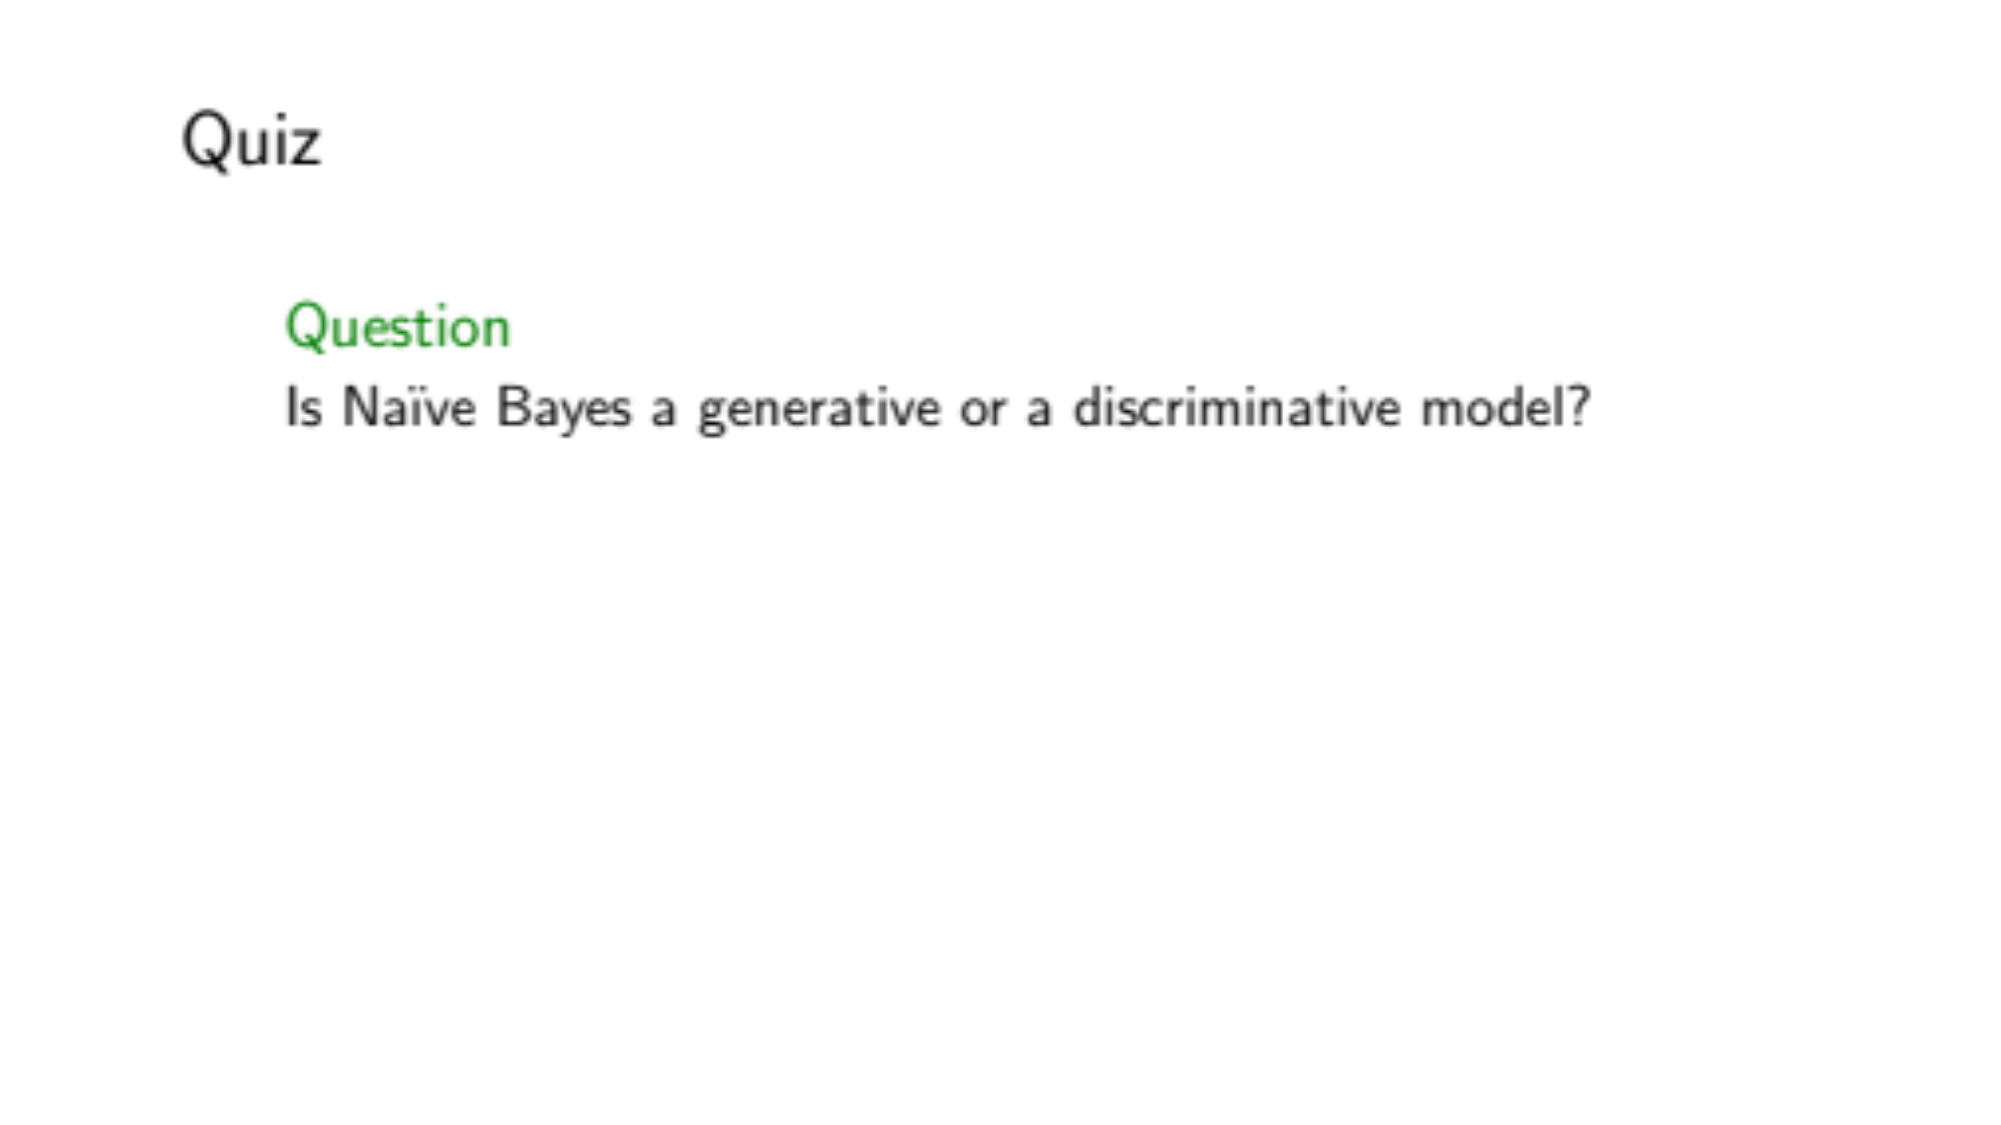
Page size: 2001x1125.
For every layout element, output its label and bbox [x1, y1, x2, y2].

list [137, 59, 2000, 1125]
